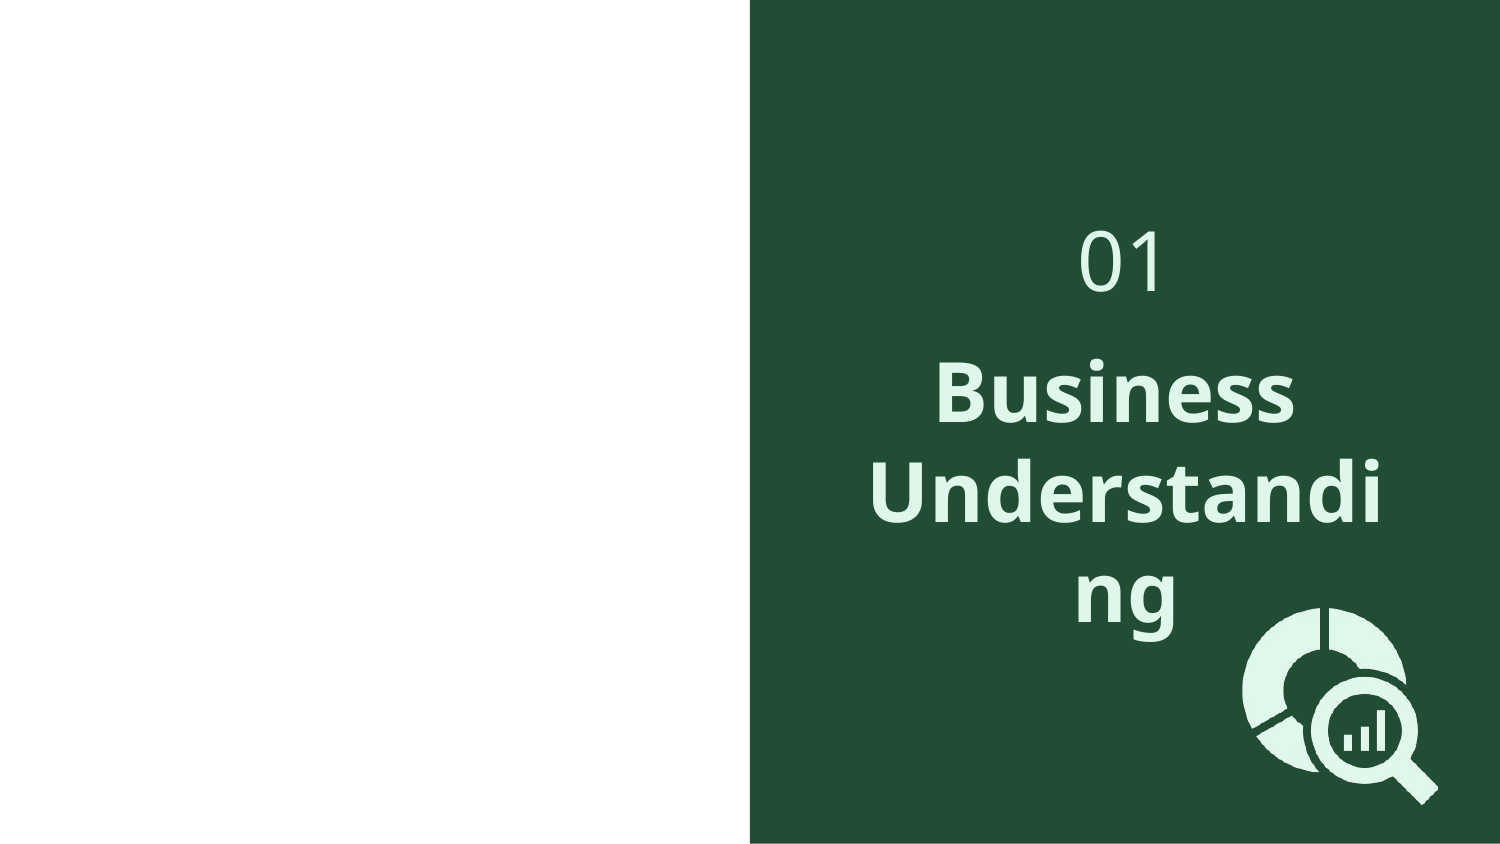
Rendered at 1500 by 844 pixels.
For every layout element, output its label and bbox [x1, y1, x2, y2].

text_box [749, 0, 1500, 844]
